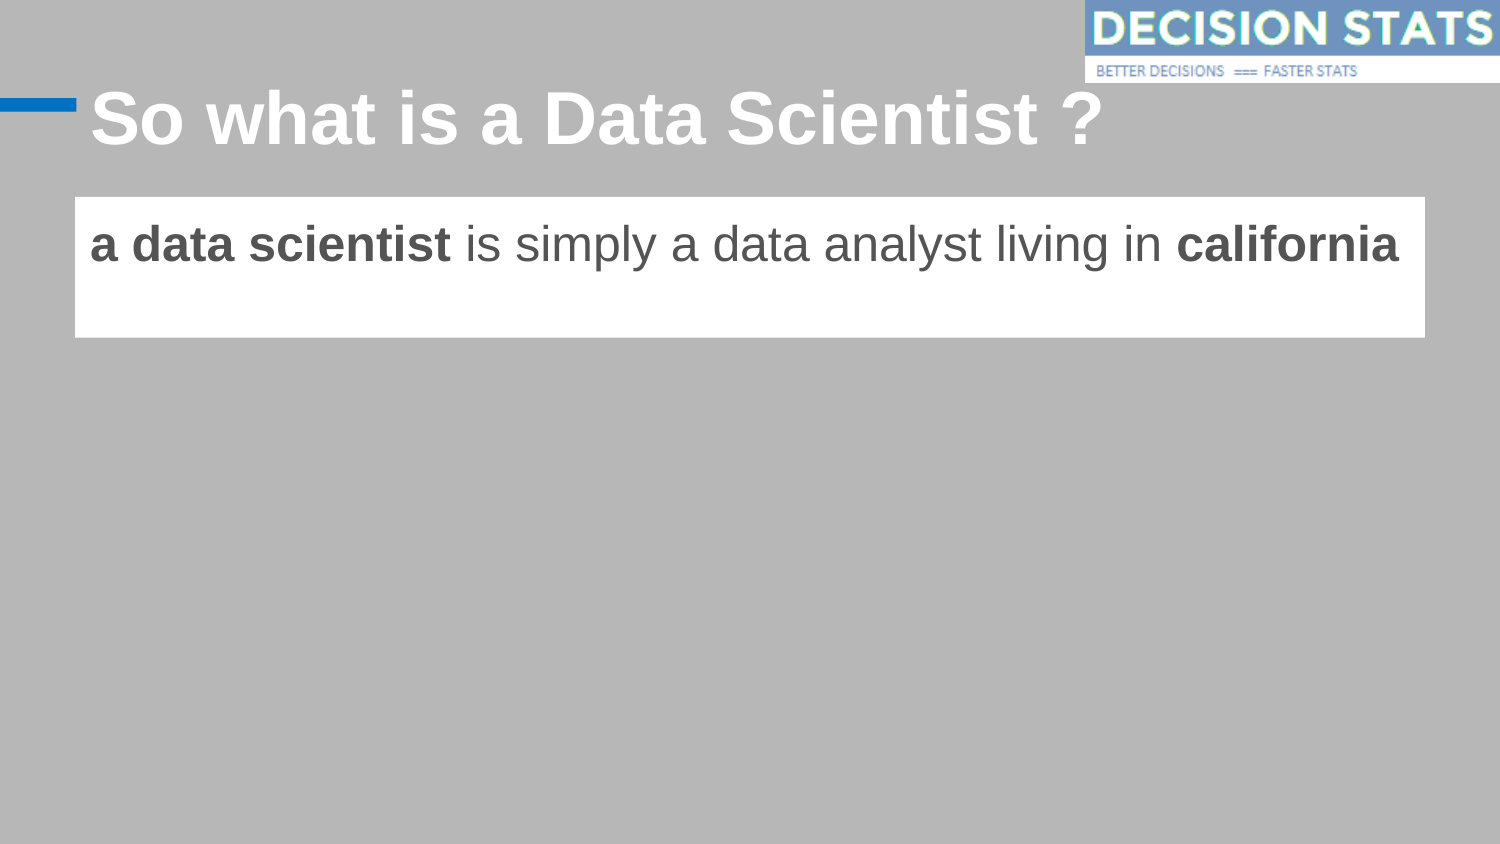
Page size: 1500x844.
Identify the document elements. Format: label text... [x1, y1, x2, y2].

picture [1085, 0, 1500, 83]
title So what is a Data Scientist ? [75, 33, 1425, 175]
list a data scientist is simply a data analyst living in california [75, 196, 1425, 338]
